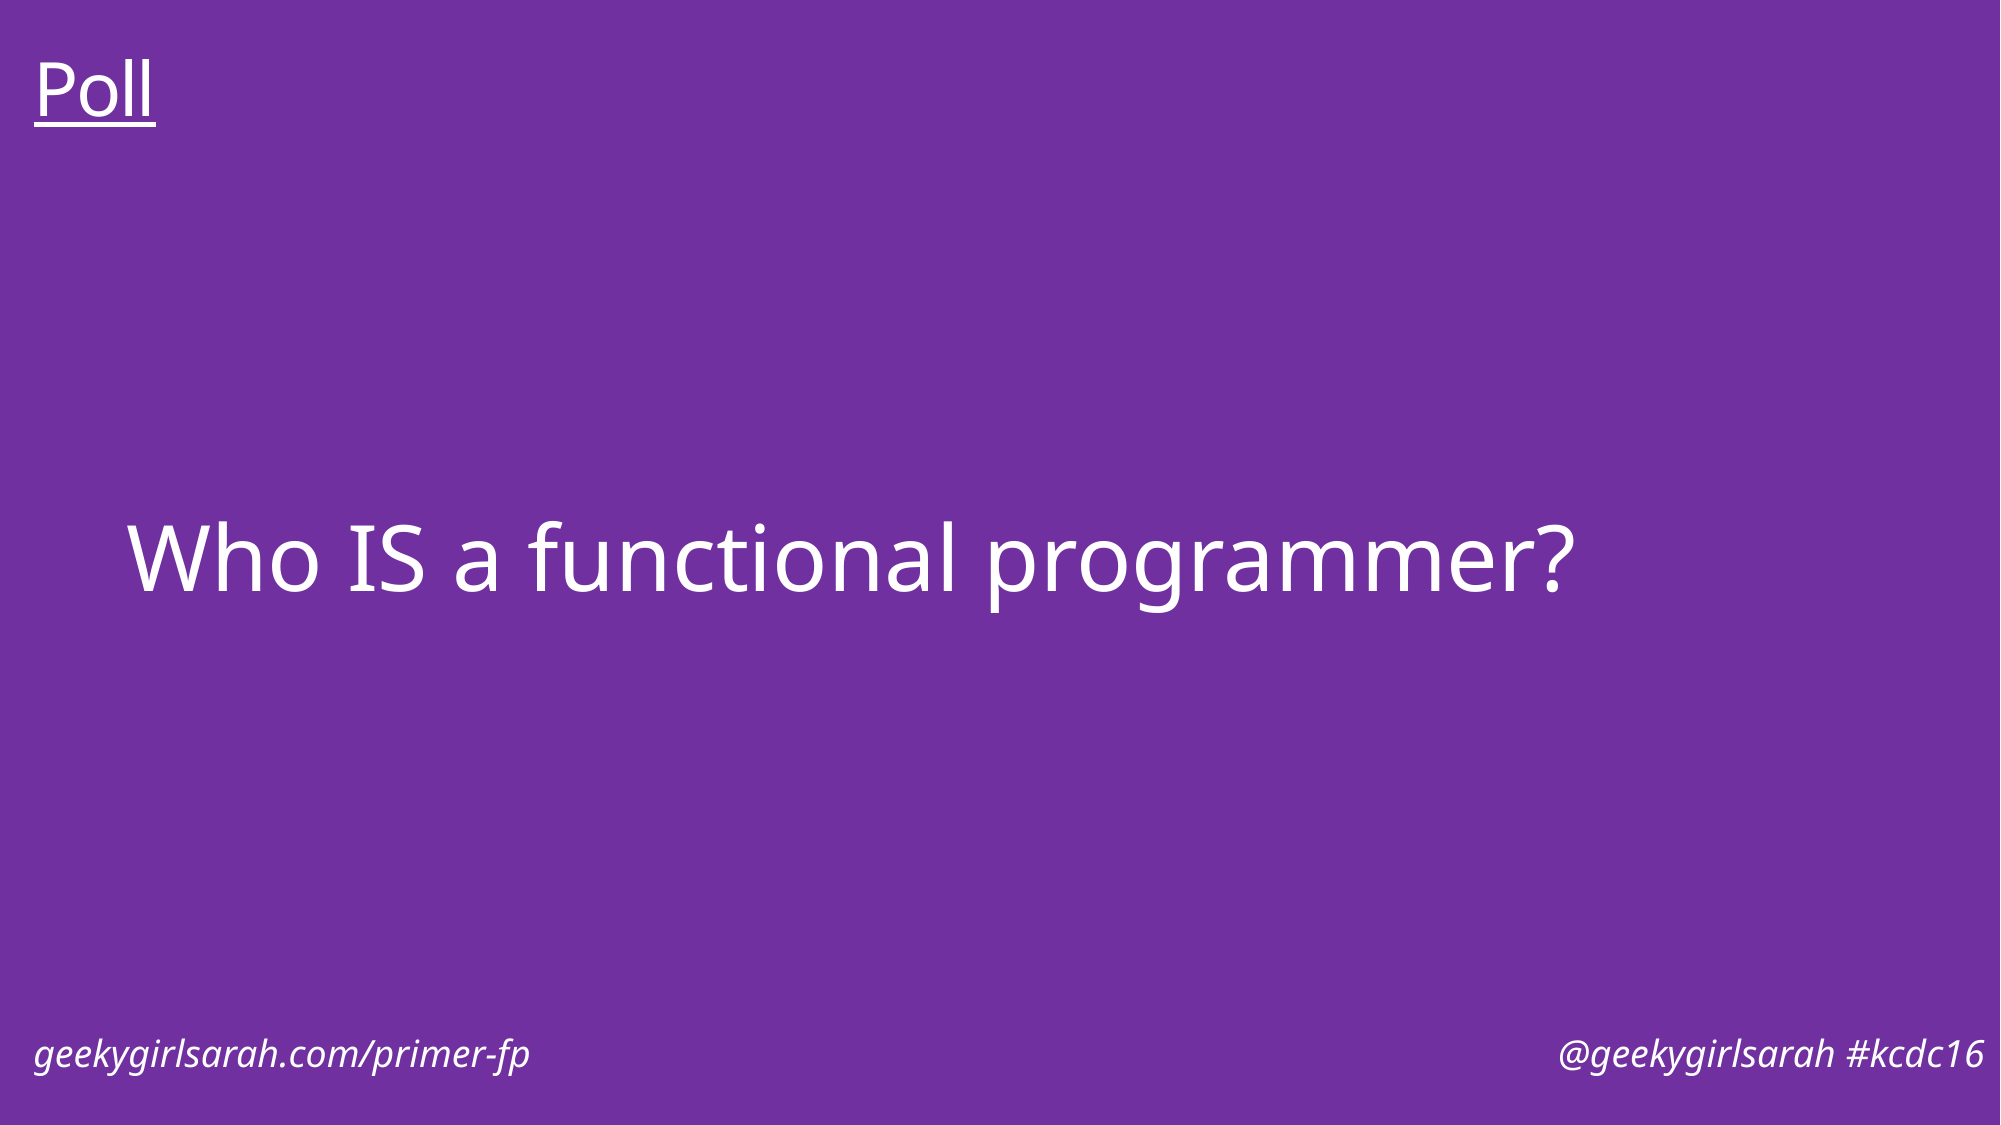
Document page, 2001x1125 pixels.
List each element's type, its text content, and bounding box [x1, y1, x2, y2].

list Who IS a functional programmer? [111, 179, 1876, 948]
title Poll [18, 6, 1875, 180]
